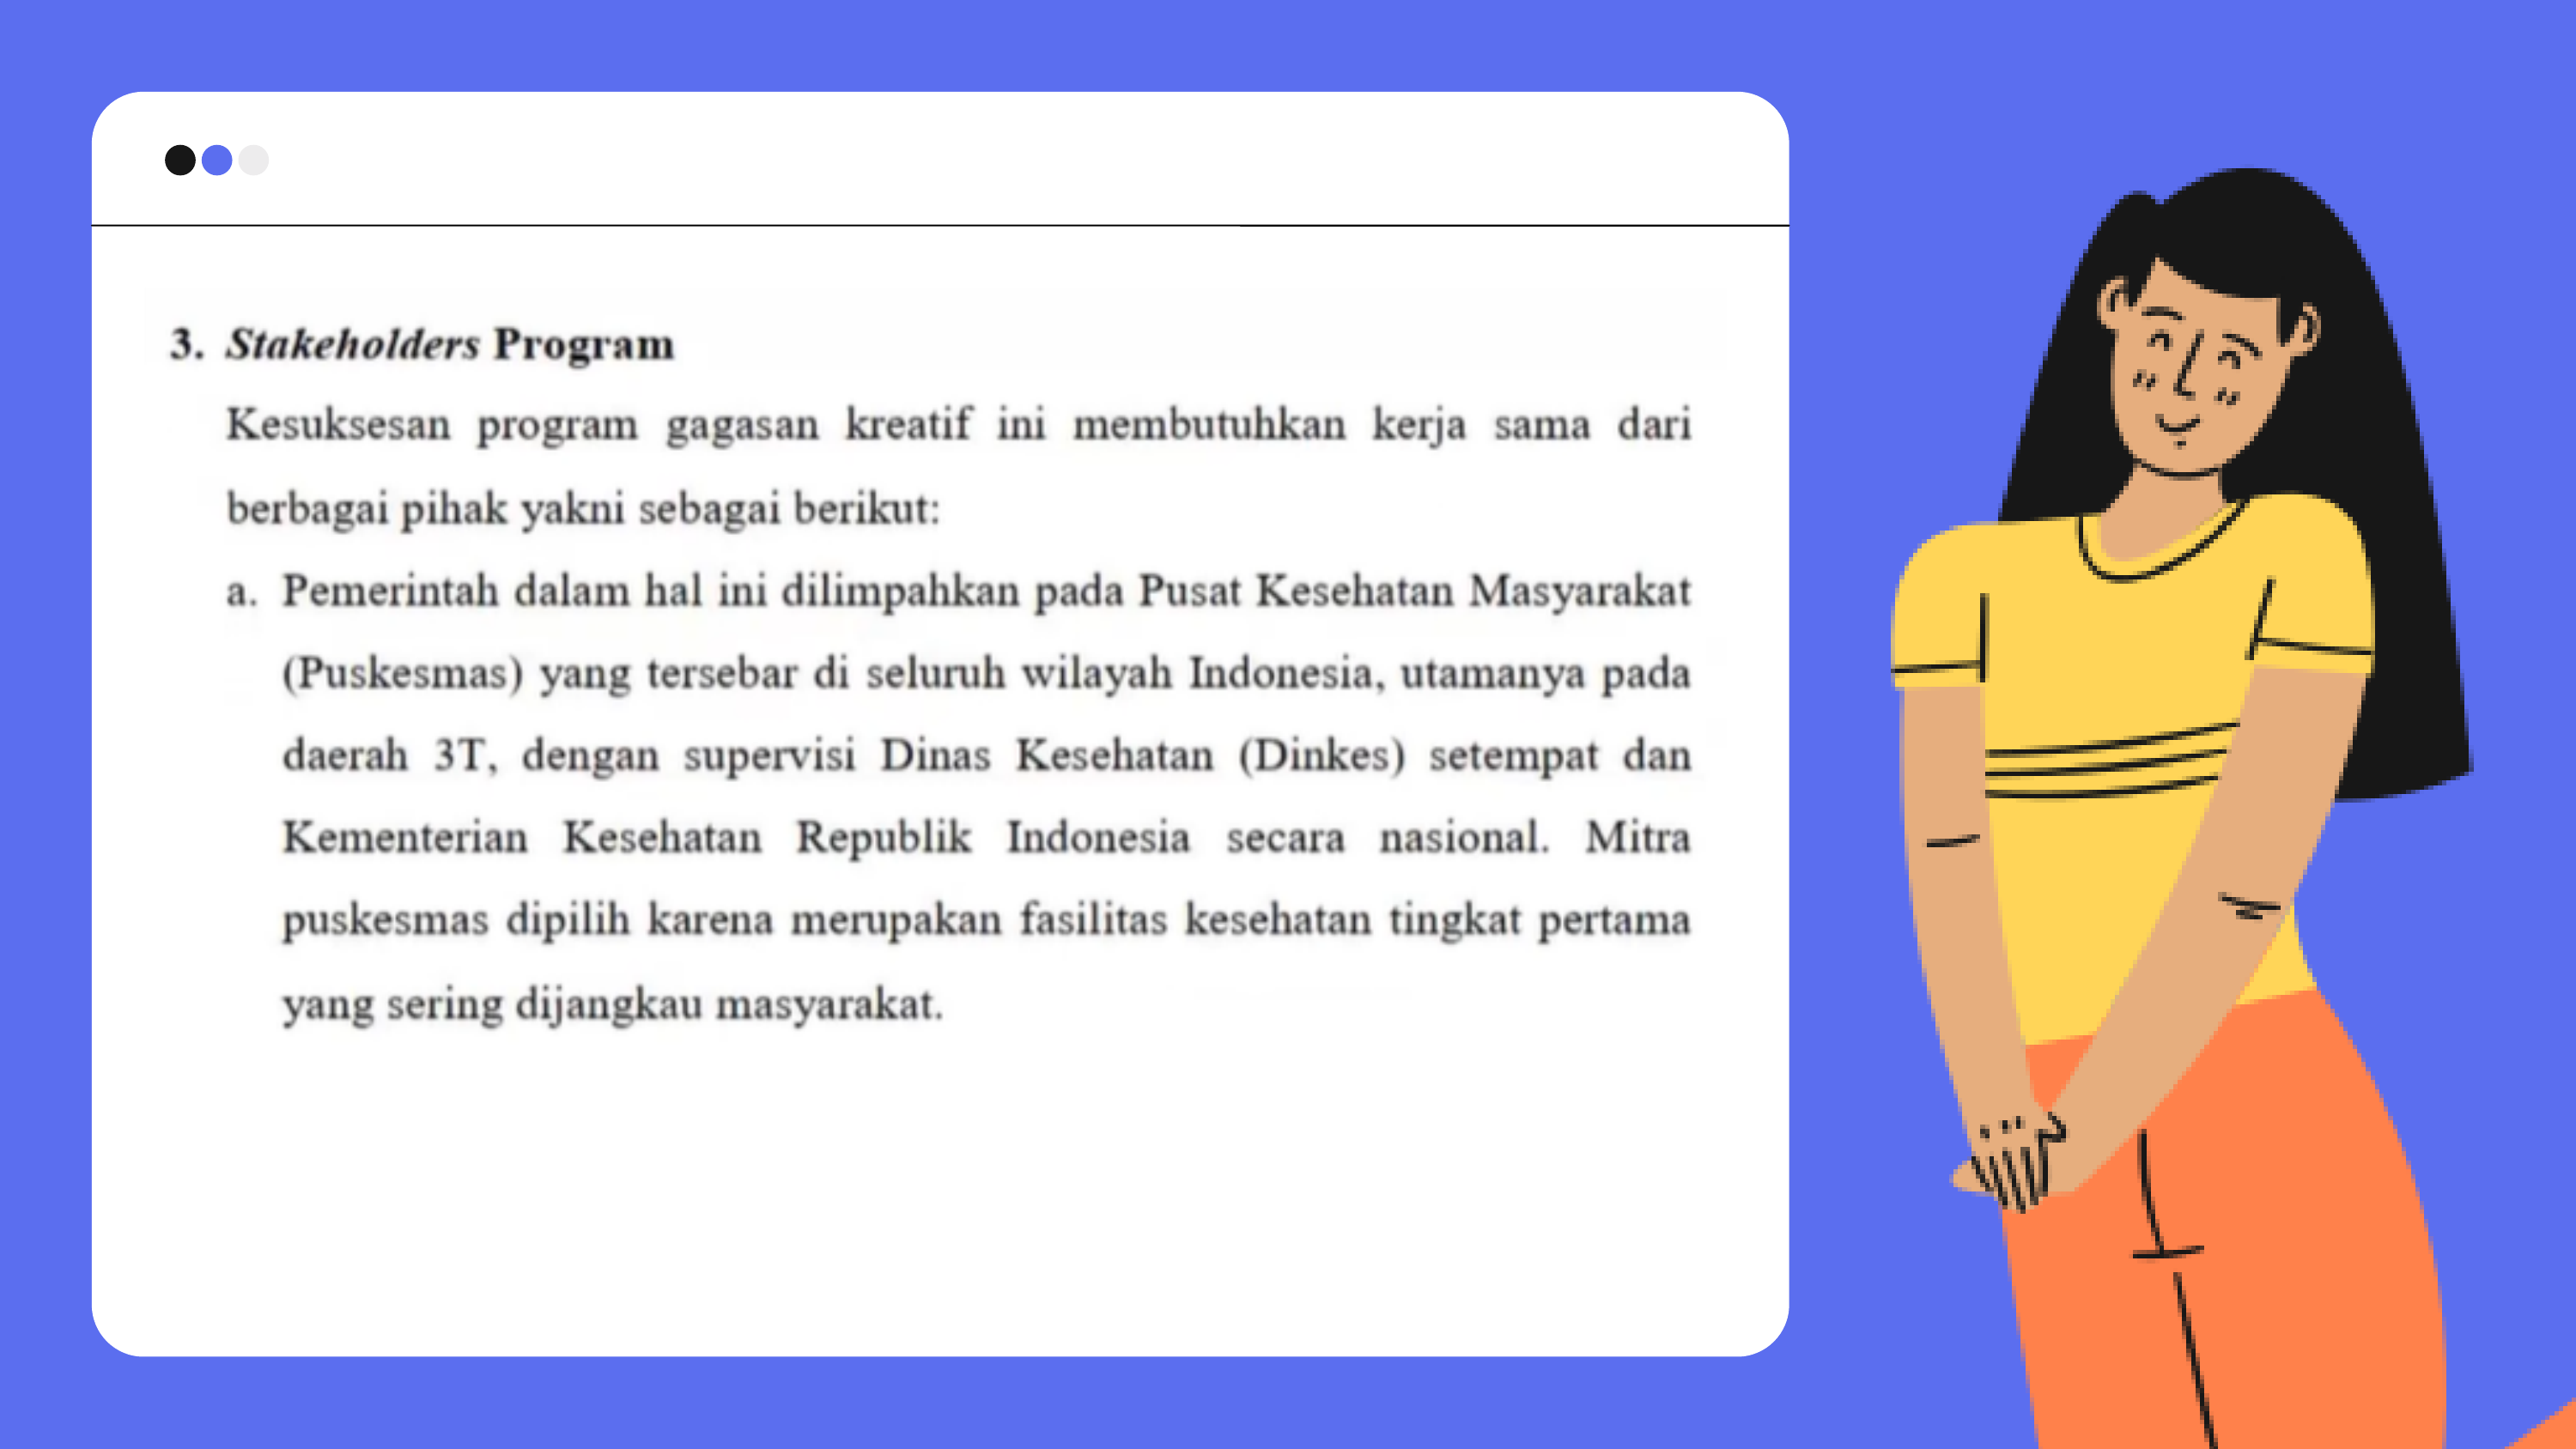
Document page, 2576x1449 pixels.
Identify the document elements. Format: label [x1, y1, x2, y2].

text_box [1882, 160, 2576, 1449]
text_box [91, 91, 1789, 1357]
